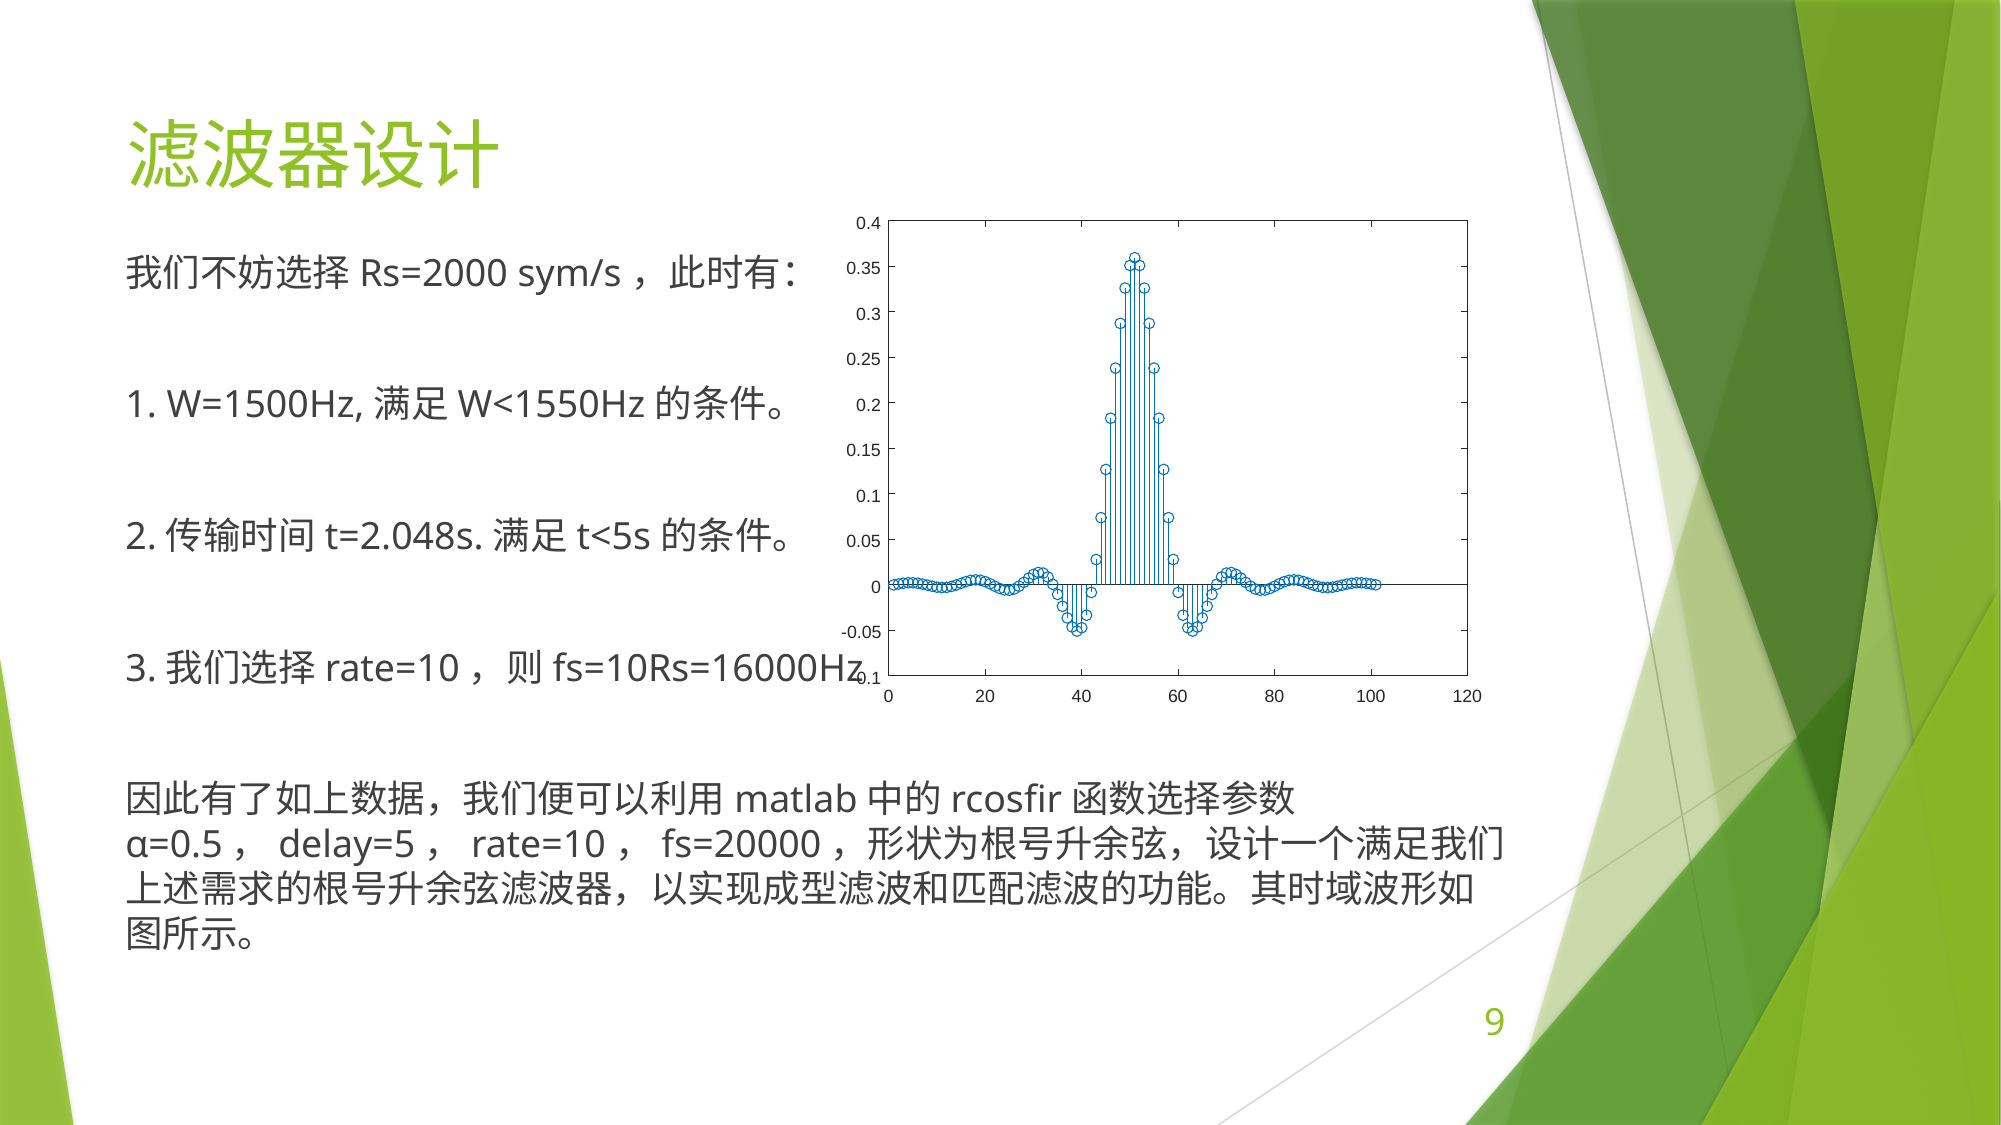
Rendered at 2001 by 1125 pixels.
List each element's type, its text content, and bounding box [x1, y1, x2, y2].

list 我们不妨选择Rs=2000 sym/s，此时有： 1. W=1500Hz,满足W<1550Hz的条件。 2.传输时间t=2.048s.满足t<5s的条件。 3.我们选择rate=10，则fs=10Rs=16000Hz 因此有了如上数据，我们便可以利用matlab中的rcosfir函数选择参数α=0.5，delay=5，rate=10，fs=20000，形状为根号升余弦，设计一个满足我们上述需求的根号升余弦滤波器，以实现成型滤波和匹配滤波的功能。其时域波形如图所示。 [110, 241, 1521, 1031]
title 滤波器设计 [111, 99, 1522, 241]
picture [791, 178, 1538, 737]
slide_number 9 [1273, 984, 1521, 1063]
